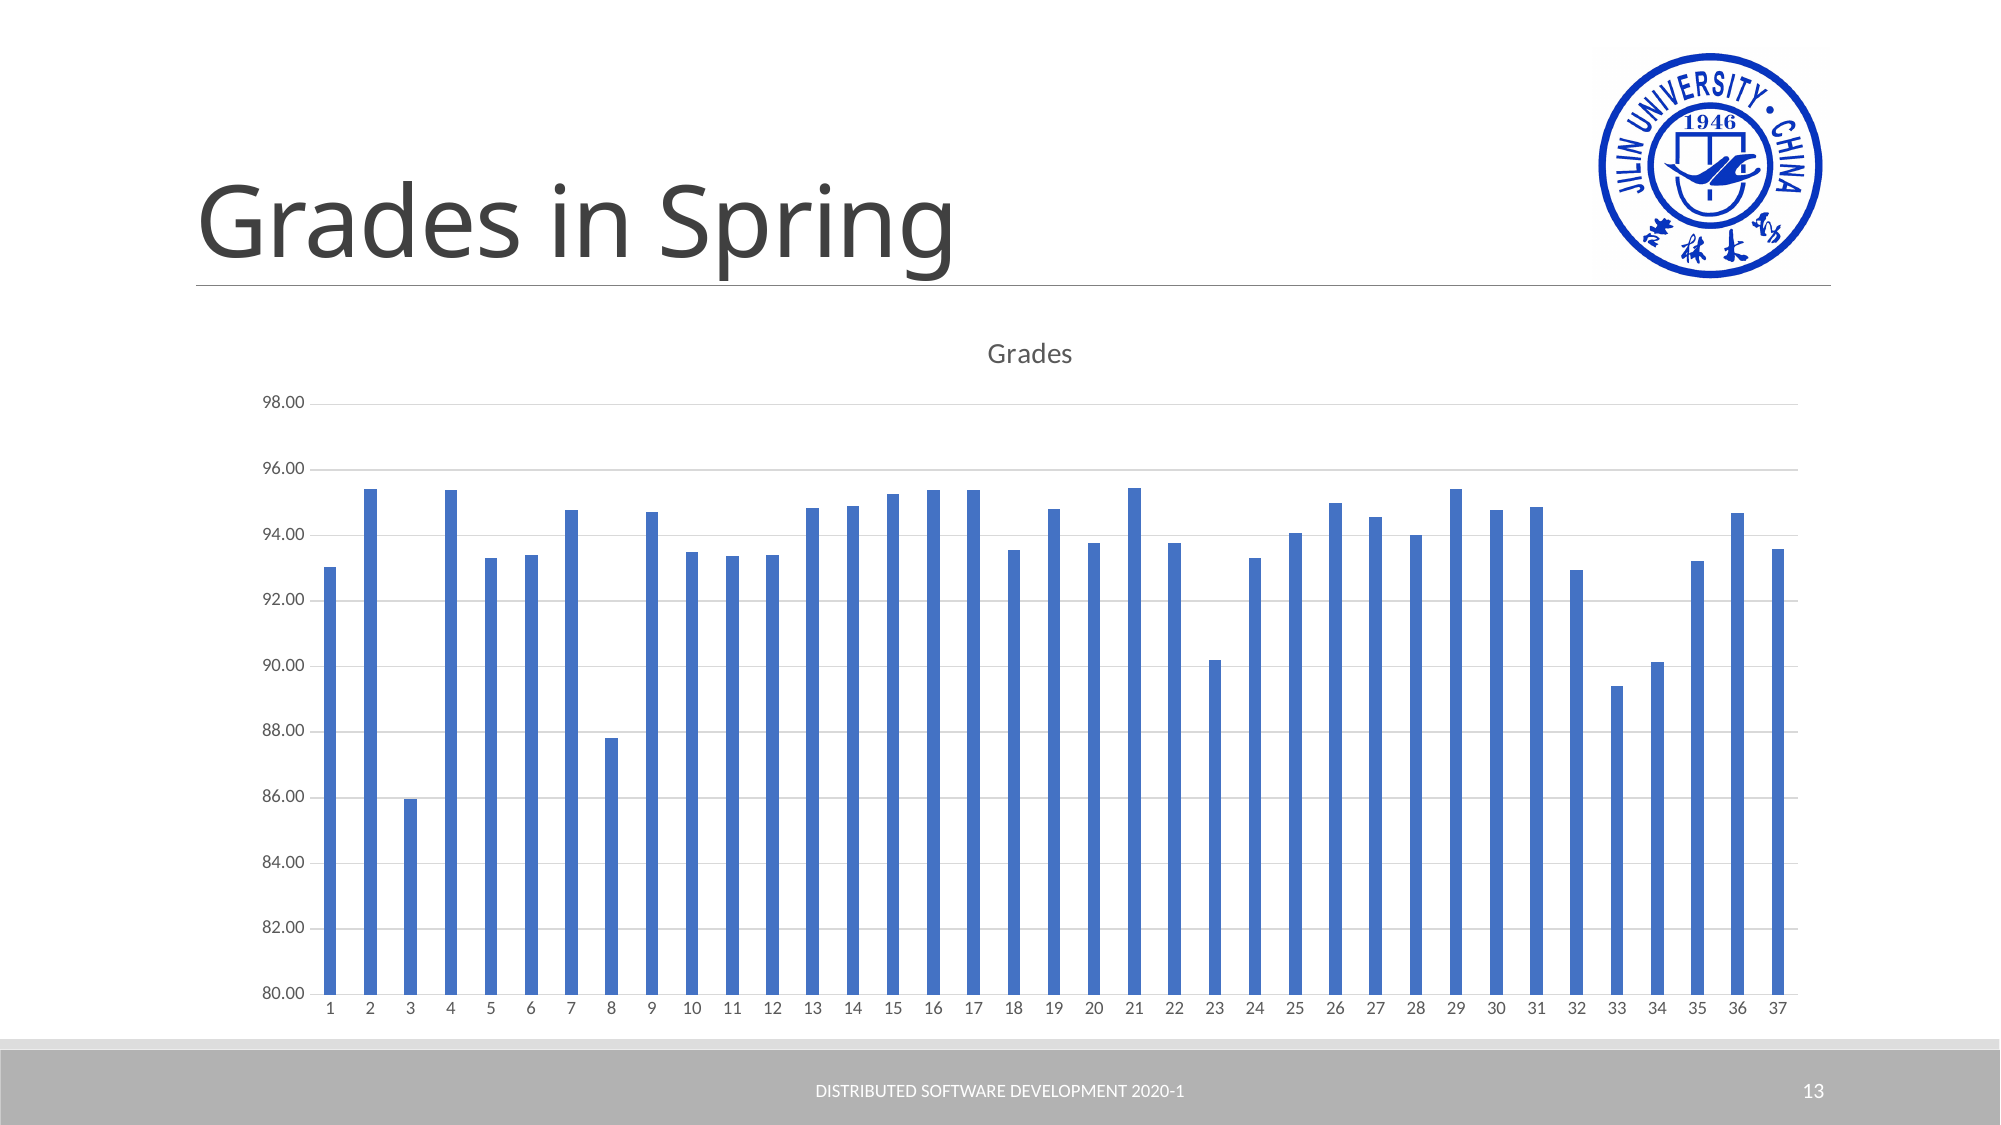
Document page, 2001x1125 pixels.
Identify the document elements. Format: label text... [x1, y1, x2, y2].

title Grades in Spring [180, 47, 1830, 285]
footer Distributed Software Development 2020-1 [604, 1059, 1396, 1120]
chart [229, 310, 1831, 1035]
slide_number 13 [1624, 1059, 1840, 1120]
